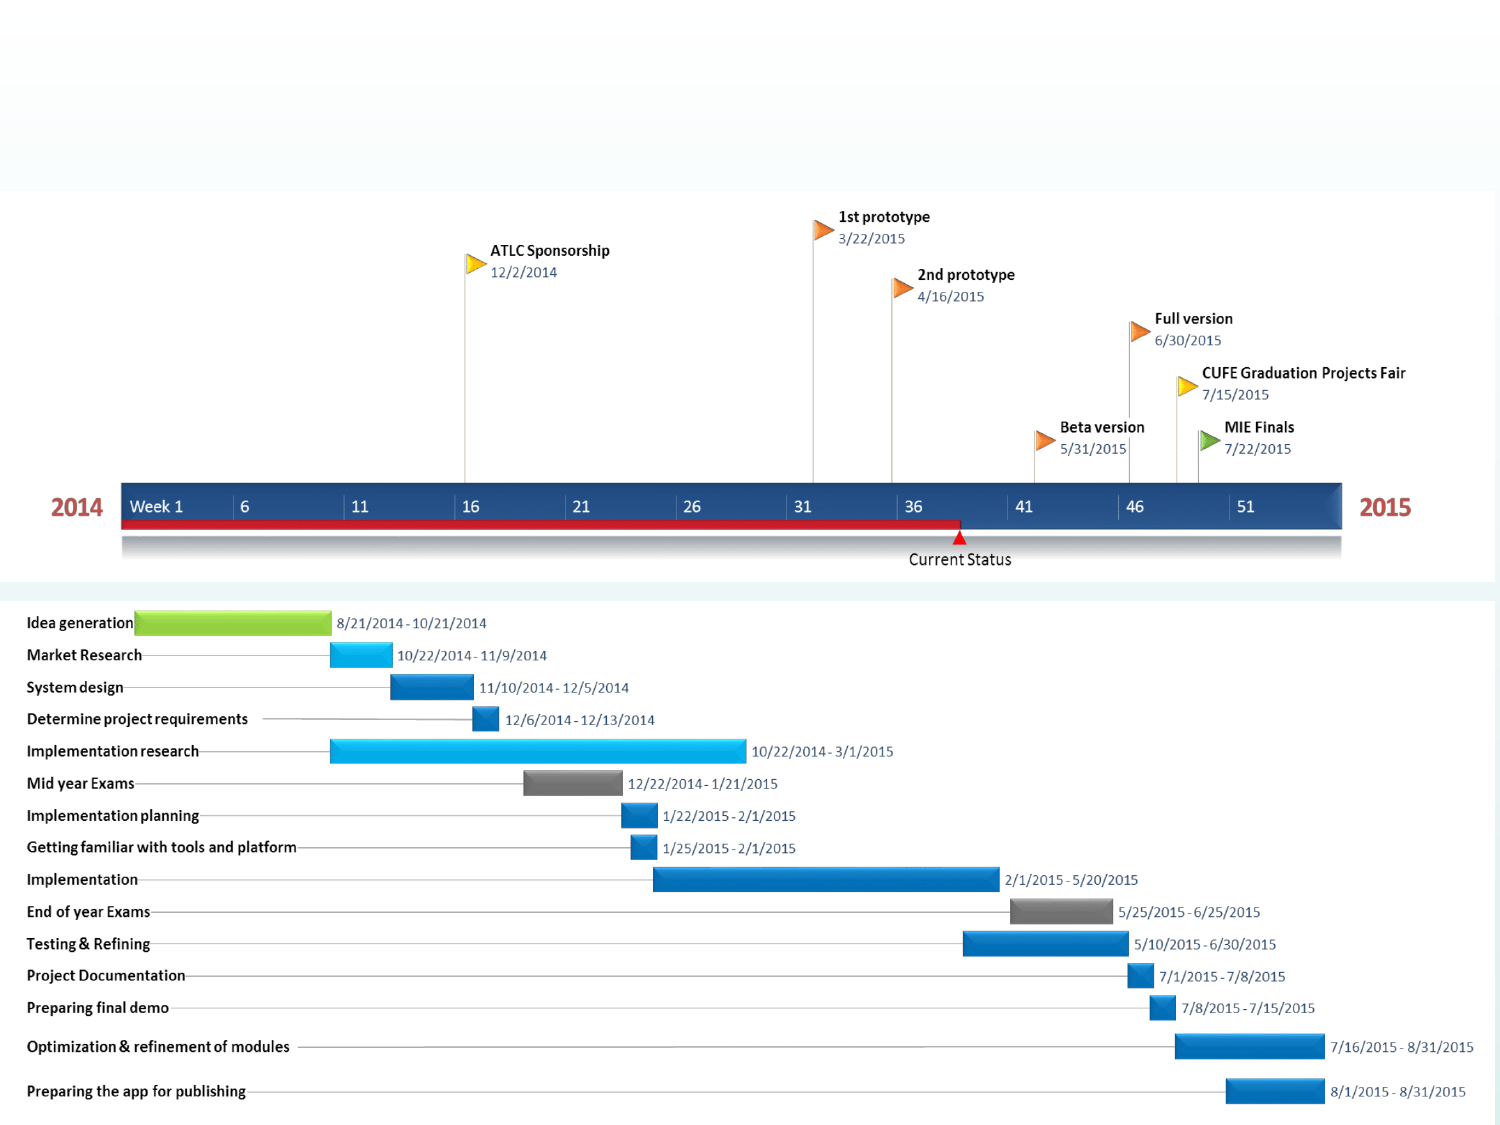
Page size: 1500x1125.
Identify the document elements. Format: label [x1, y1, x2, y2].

text_box [0, 191, 1495, 1125]
